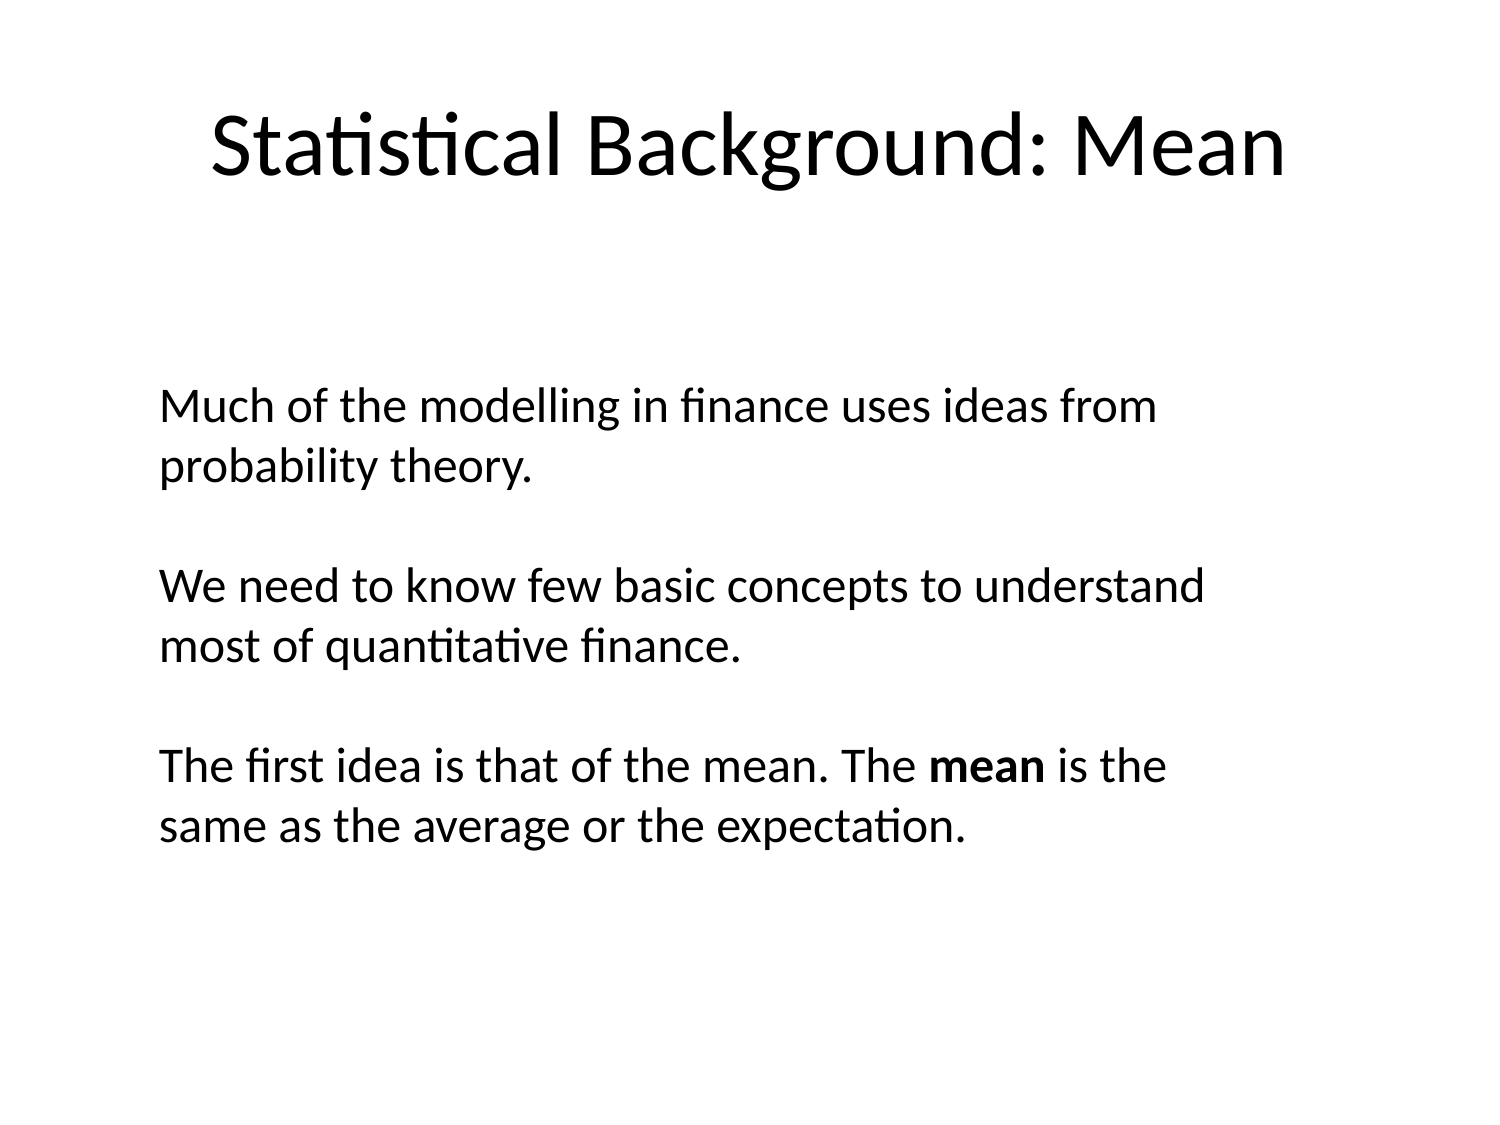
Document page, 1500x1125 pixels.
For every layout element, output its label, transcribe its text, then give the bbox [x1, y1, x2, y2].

text_box Much of the modelling in finance uses ideas from probability theory. We need to know few basic concepts to understand most of quantitative finance. The first idea is that of the mean. The mean is the same as the average or the expectation. [144, 364, 1285, 860]
title Statistical Background: Mean [75, 45, 1425, 233]
